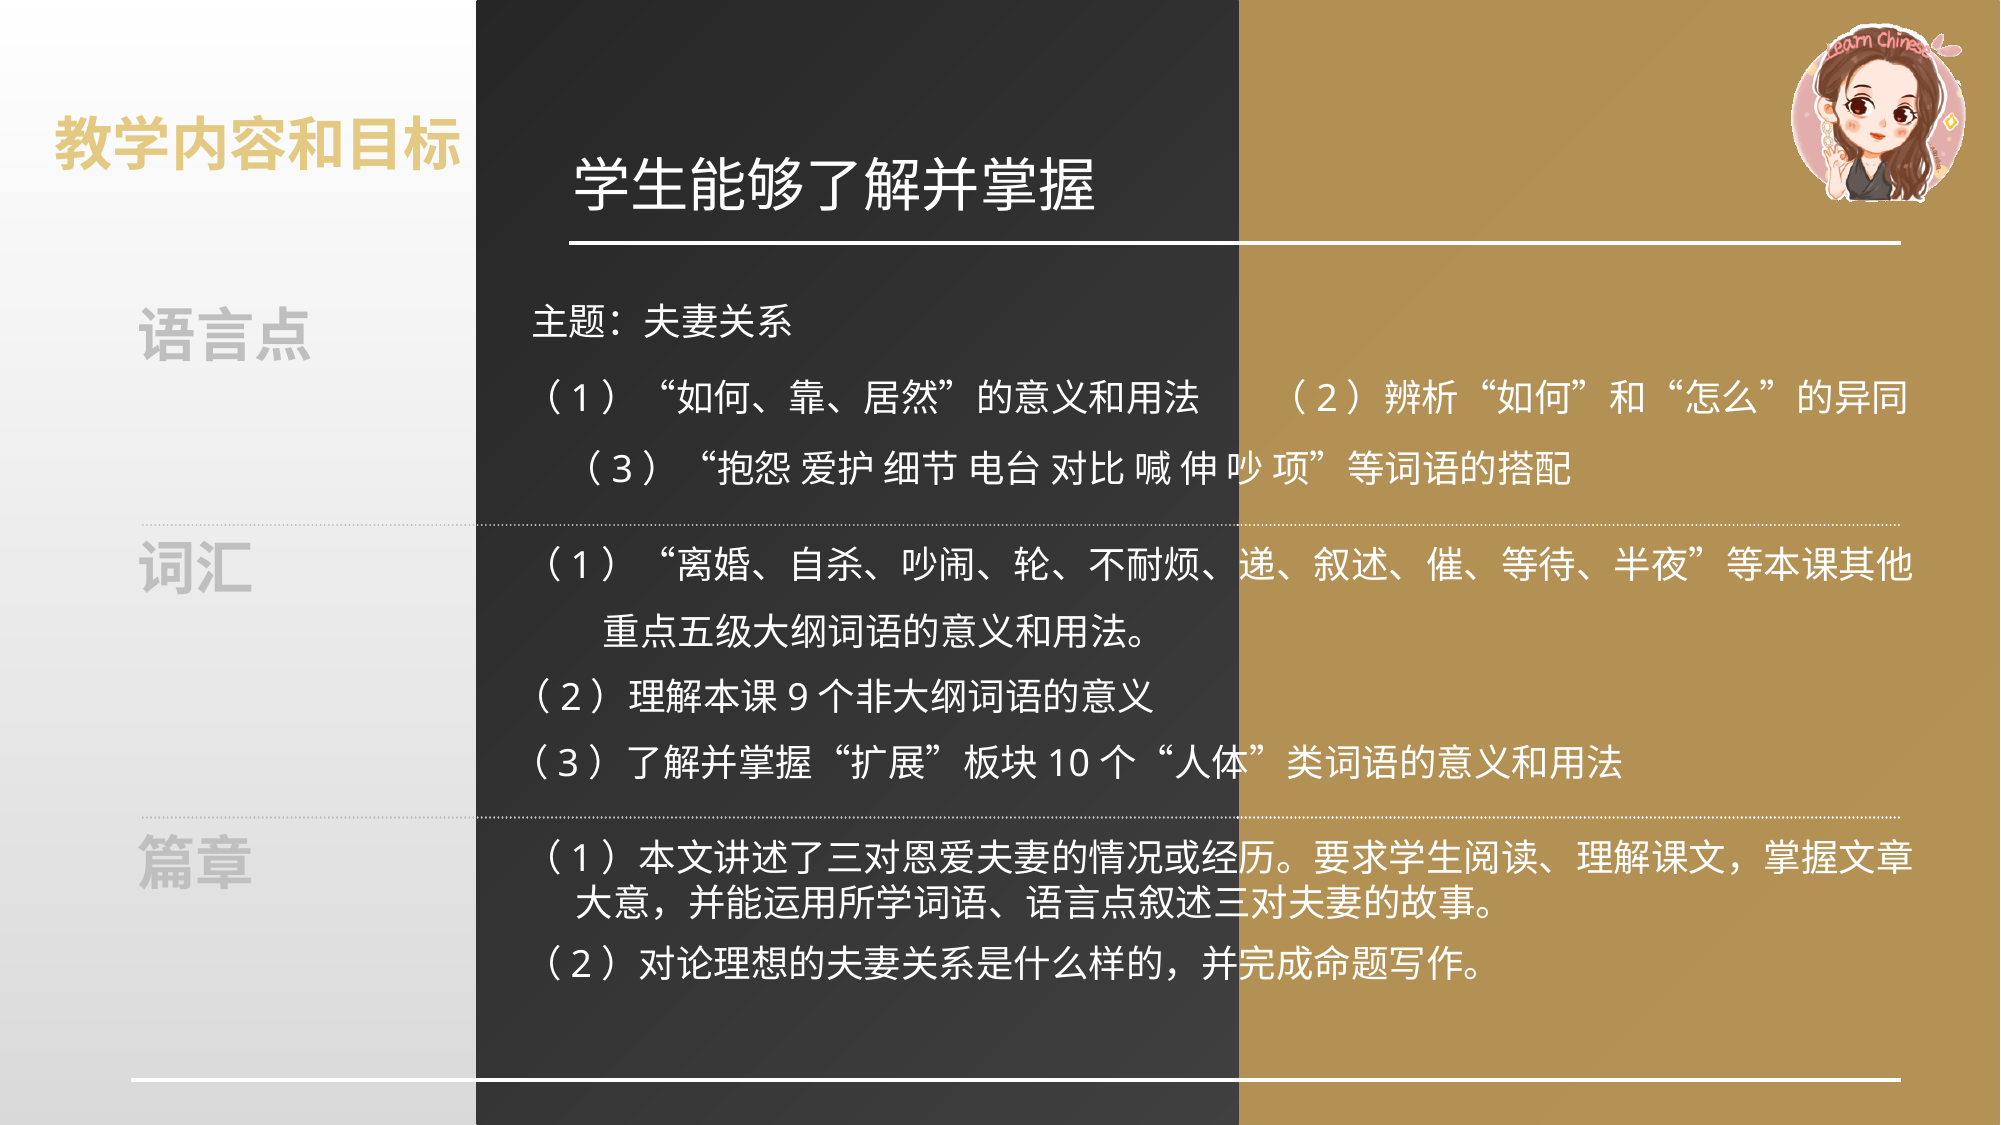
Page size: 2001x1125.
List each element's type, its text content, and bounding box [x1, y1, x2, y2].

text_box （1）本文讲述了三对恩爱夫妻的情况或经历。要求学生阅读、理解课文，掌握文章 大意，并能运用所学词语、语言点叙述三对夫妻的故事。 [509, 826, 1929, 932]
text_box 词汇 [122, 524, 270, 609]
text_box （3）“抱怨 爱护 细节 电台 对比 喊 伸 吵 项”等词语的搭配 [550, 437, 1588, 497]
text_box [475, 526, 1240, 817]
text_box （3）了解并掌握“扩展”板块10个“人体”类词语的意义和用法 [496, 731, 1639, 792]
text_box [475, 0, 1240, 525]
text_box 语言点 [123, 290, 328, 376]
text_box （1）“离婚、自杀、吵闹、轮、不耐烦、递、叙述、催、等待、半夜”等本课其他 [509, 533, 1929, 593]
text_box 教学内容和目标 [39, 99, 478, 185]
text_box （1）“如何、靠、居然”的意义和用法 [509, 366, 1216, 427]
text_box [475, 1082, 1240, 1125]
text_box （2）辨析“如何”和“怎么”的异同 [1255, 366, 1924, 427]
text_box 学生能够了解并掌握 [557, 140, 1112, 226]
text_box [1240, 0, 2000, 1125]
text_box （2）理解本课9个非大纲词语的意义 [499, 665, 1171, 726]
text_box 重点五级大纲词语的意义和用法。 [519, 600, 1998, 661]
picture [1758, 0, 1998, 240]
text_box [475, 818, 1240, 1078]
text_box 主题：夫妻关系 [516, 290, 1513, 351]
text_box （2）对论理想的夫妻关系是什么样的，并完成命题写作。 [509, 932, 1516, 993]
text_box 篇章 [122, 818, 270, 904]
